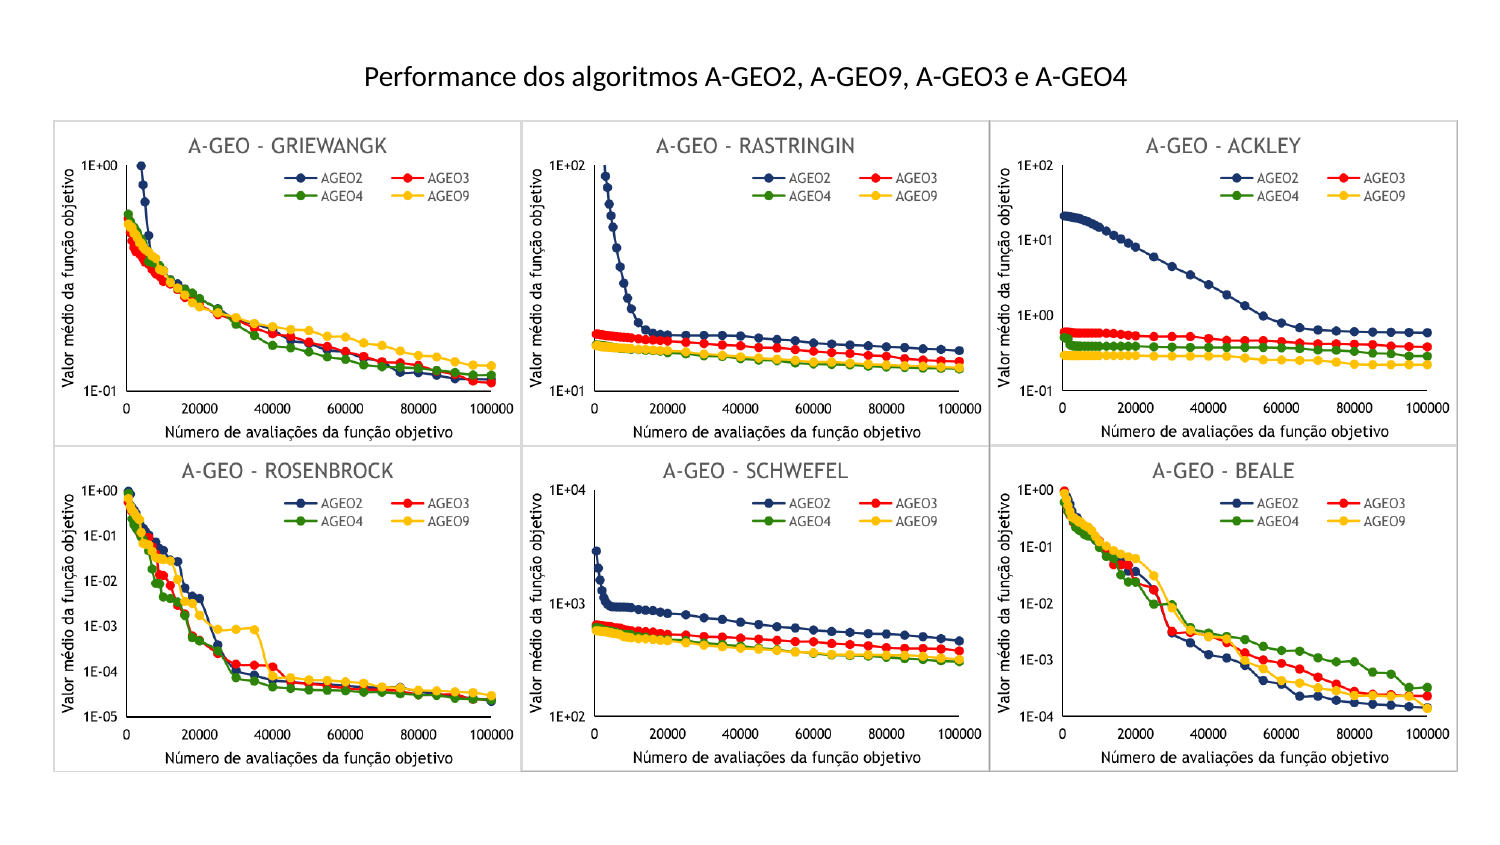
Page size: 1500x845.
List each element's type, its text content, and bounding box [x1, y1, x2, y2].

picture [52, 119, 1458, 772]
text_box Performance dos algoritmos A-GEO2, A-GEO9, A-GEO3 e A-GEO4 [77, 32, 1415, 100]
